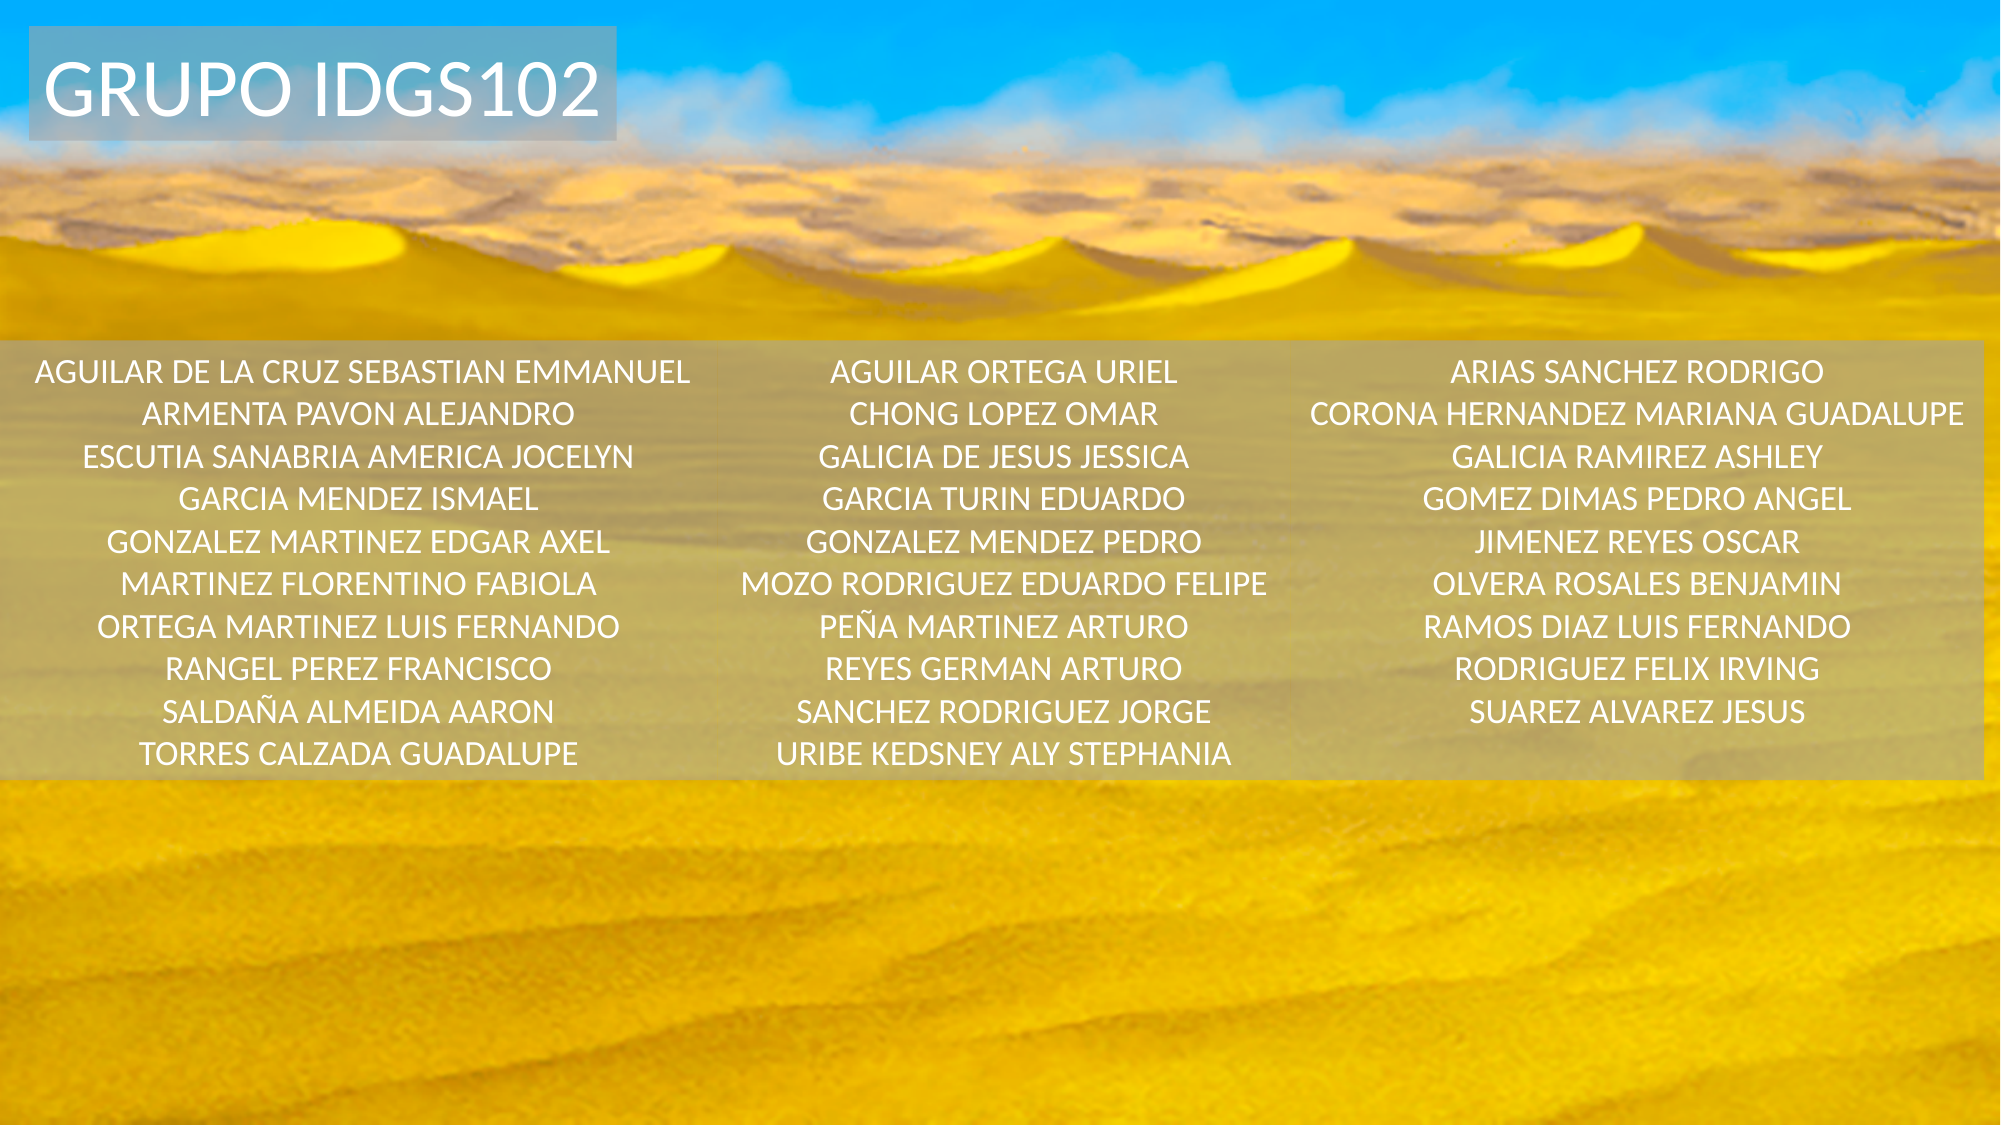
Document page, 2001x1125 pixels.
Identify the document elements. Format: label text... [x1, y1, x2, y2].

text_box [0, 340, 1985, 785]
picture [0, 53, 2001, 1125]
text_box GRUPO IDGS102 [29, 26, 617, 141]
